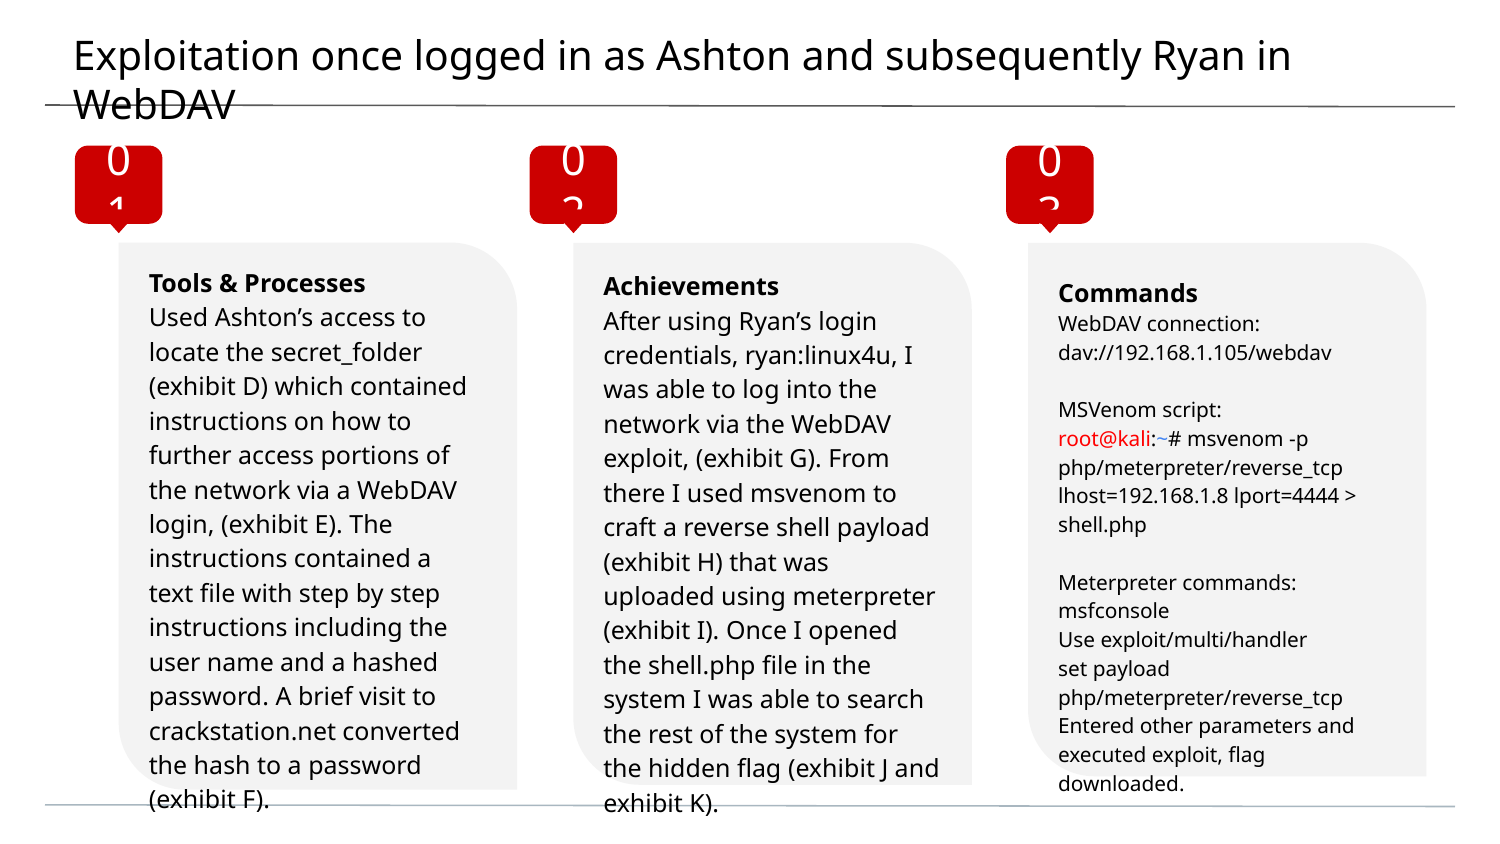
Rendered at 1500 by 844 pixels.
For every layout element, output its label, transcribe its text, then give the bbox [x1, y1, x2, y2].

title Exploitation once logged in as Ashton and subsequently Ryan in WebDAV [0, 0, 1500, 88]
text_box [74, 145, 163, 234]
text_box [118, 232, 518, 790]
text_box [1027, 242, 1427, 777]
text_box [529, 145, 618, 234]
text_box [1005, 145, 1094, 234]
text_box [573, 235, 973, 786]
